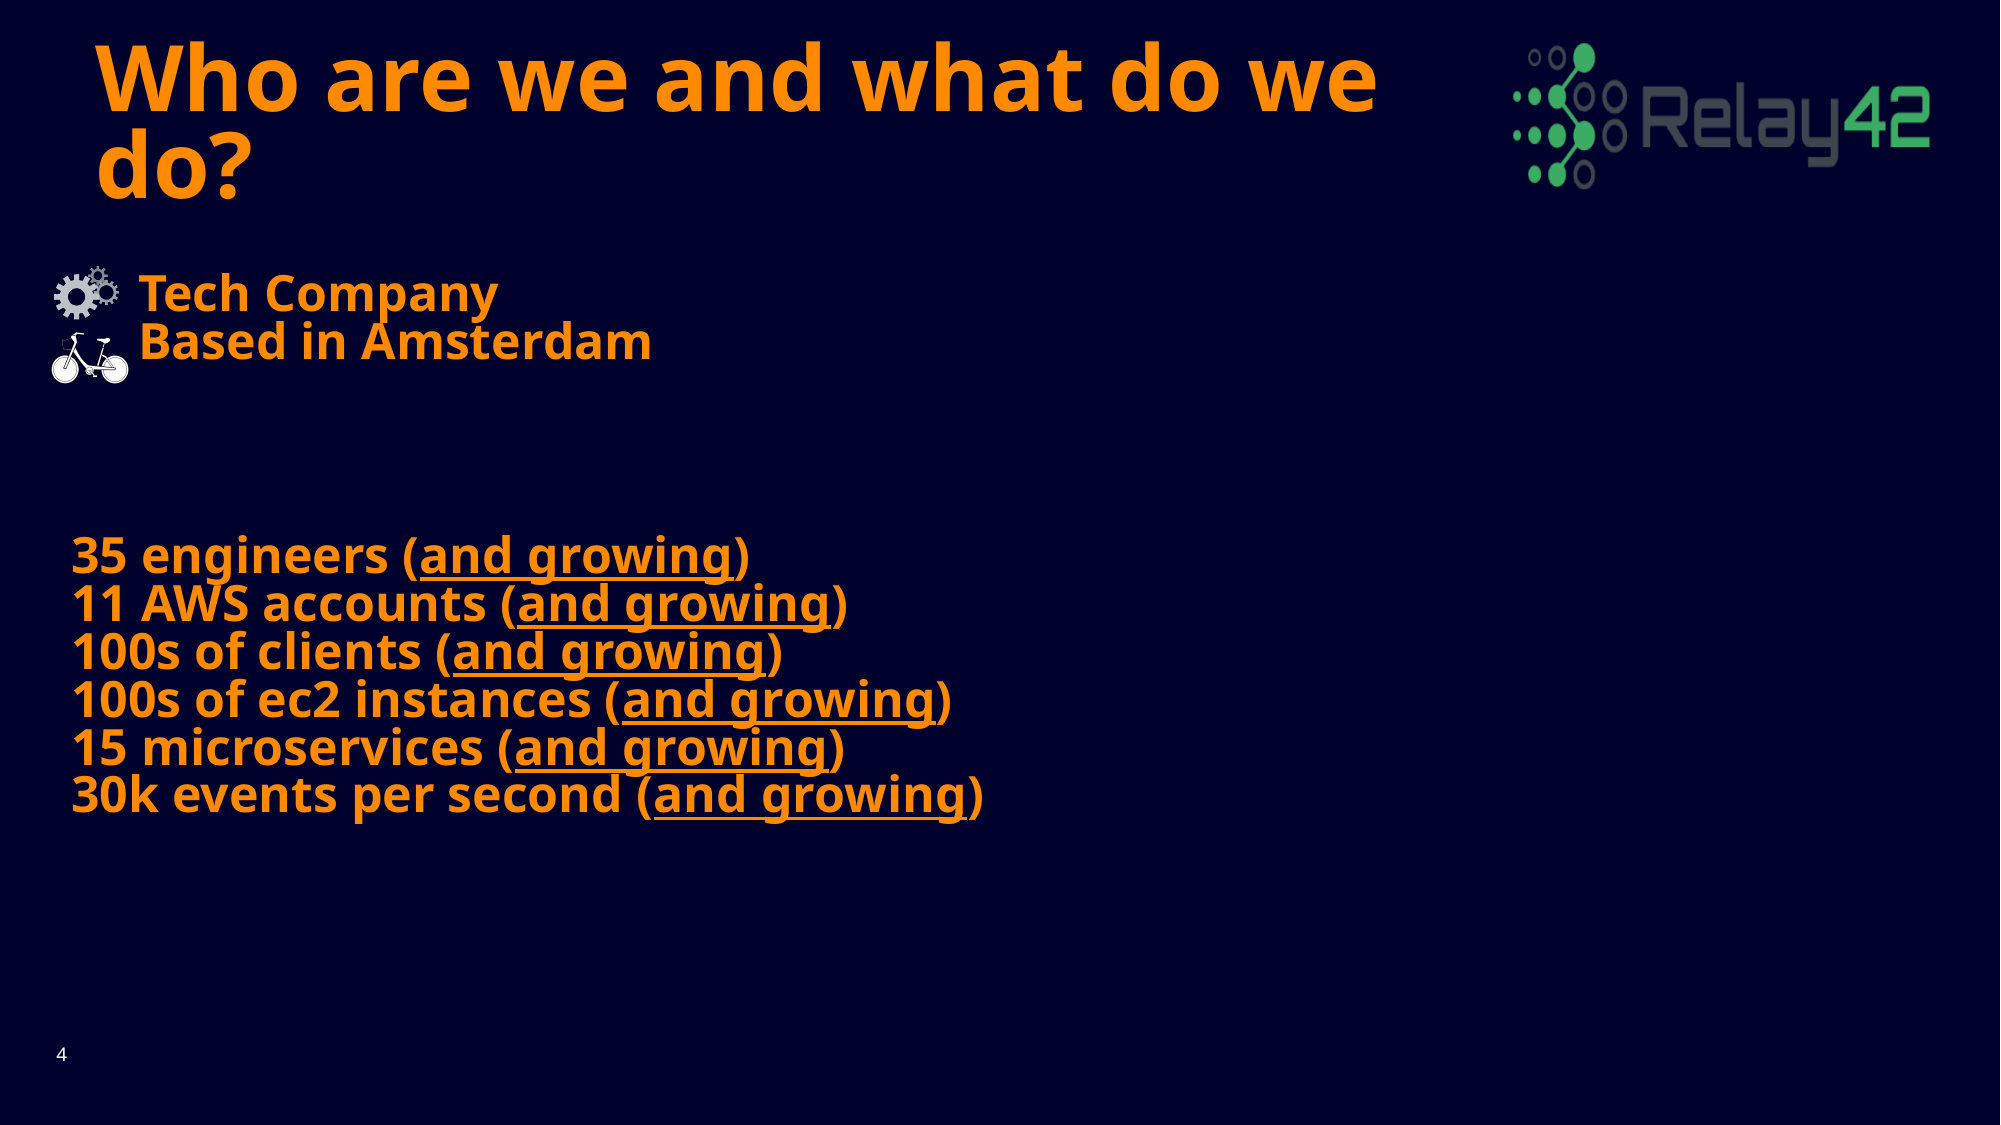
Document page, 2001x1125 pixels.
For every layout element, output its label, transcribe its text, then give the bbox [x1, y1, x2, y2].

text_box 35 engineers (and growing) 11 AWS accounts (and growing) 100s of clients (and growing) 100s of ec2 instances (and growing) 15 microservices (and growing) 30k events per second (and growing) [56, 519, 1807, 928]
picture [1512, 23, 1931, 210]
picture [50, 331, 129, 384]
text_box Who are we and what do we do? [80, 28, 1463, 229]
text_box Tech Company Based in Amsterdam [123, 258, 1918, 423]
picture [50, 260, 119, 328]
slide_number ‹#› [56, 1025, 124, 1086]
